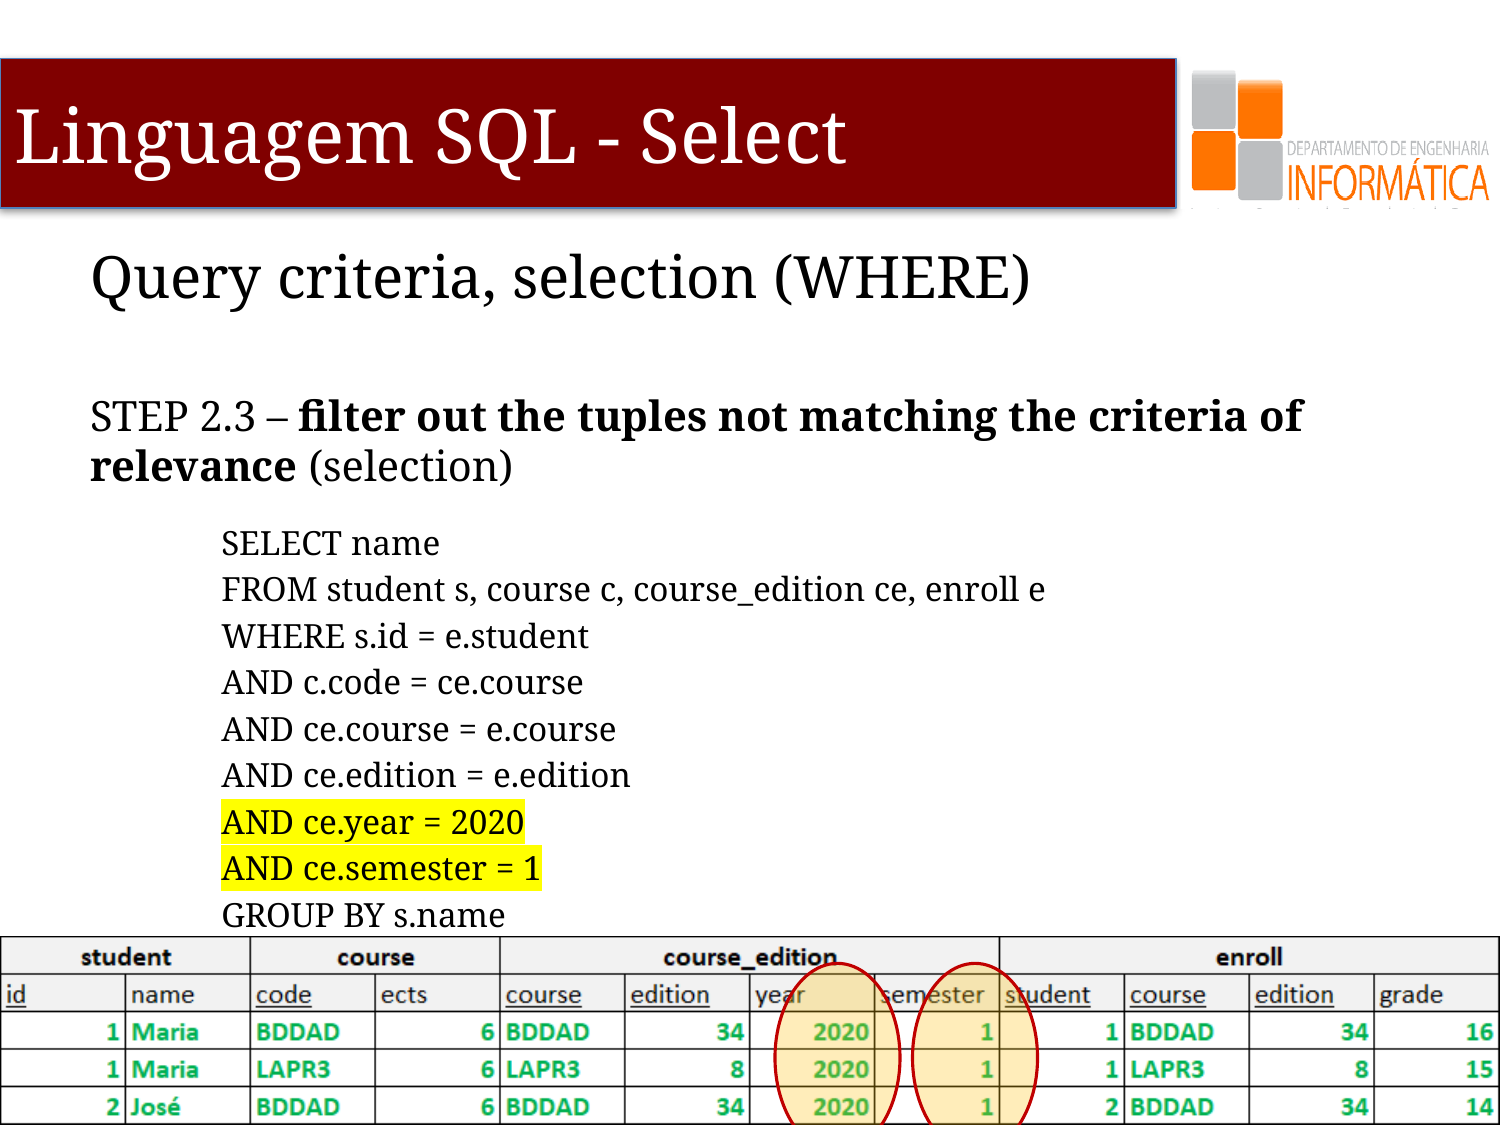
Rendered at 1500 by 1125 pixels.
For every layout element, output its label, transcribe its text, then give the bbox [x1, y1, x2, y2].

picture [1180, 58, 1500, 209]
list STEP 2.3 – filter out the tuples not matching the criteria of relevance (selection) SELECT name FROM student s, course c, course_edition ce, enroll e WHERE s.id = e.student AND c.code = ce.course AND ce.course = e.course AND ce.edition = e.edition AND ce.year = 2020 AND ce.semester = 1 GROUP BY s.name HAVING SUM(c.ects) > 10 ORDER BY s.name [75, 382, 1463, 933]
picture [0, 935, 1500, 1125]
title Query criteria, selection (WHERE) [75, 232, 1425, 382]
